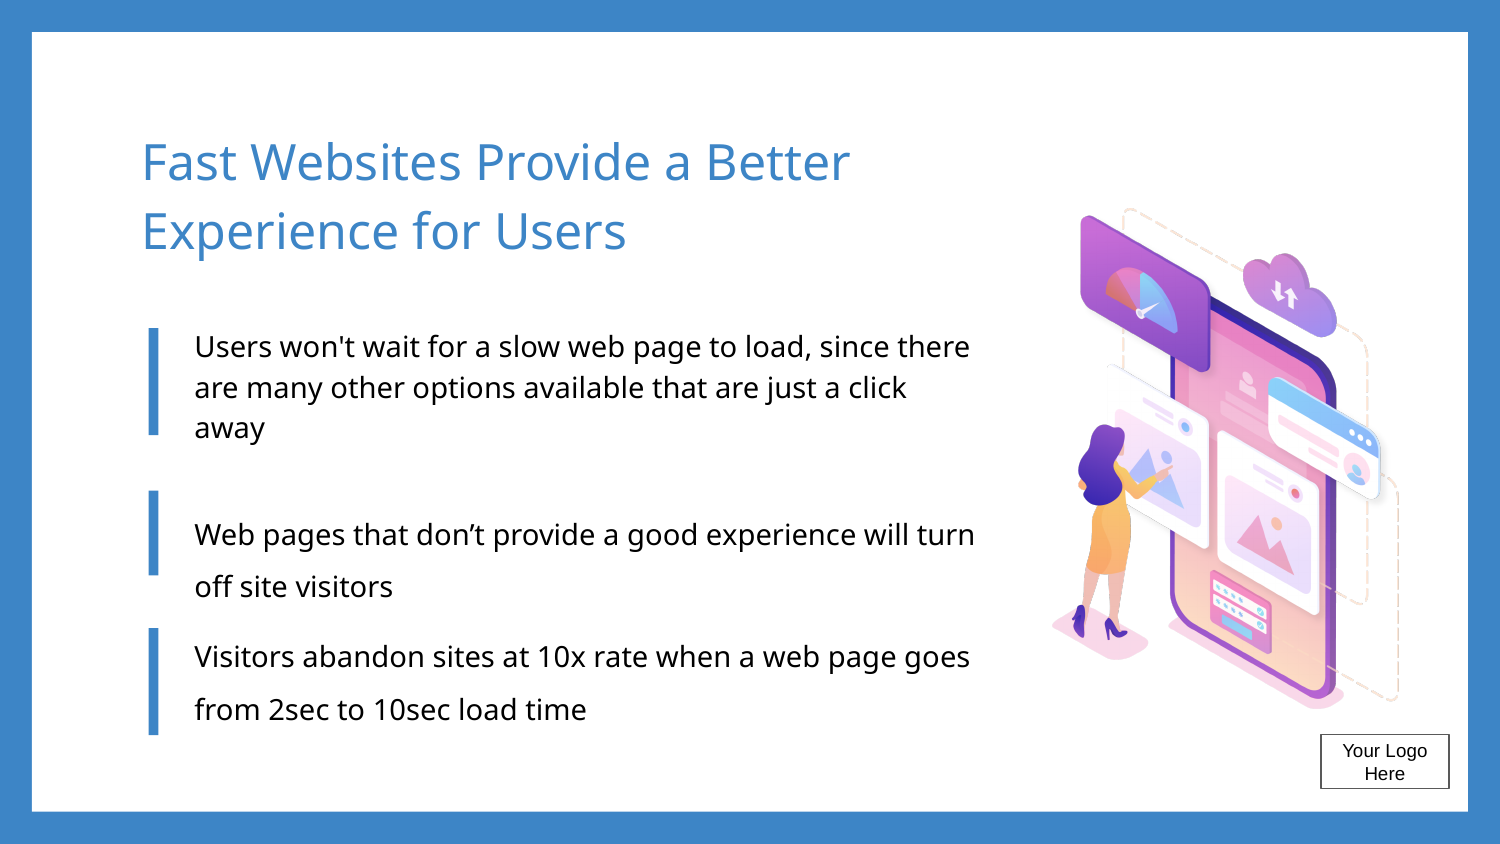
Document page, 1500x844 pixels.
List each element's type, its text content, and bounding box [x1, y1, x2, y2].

text_box Users won't wait for a slow web page to load, since there are many other options available that are just a click away [179, 308, 996, 453]
text_box [148, 490, 159, 576]
text_box [148, 328, 159, 436]
text_box [148, 628, 159, 736]
text_box Web pages that don’t provide a good experience will turn off site visitors [179, 483, 996, 571]
text_box Your Logo Here [1321, 734, 1449, 789]
text_box Visitors abandon sites at 10x rate when a web page goes from 2sec to 10sec load time [179, 571, 996, 690]
title Fast Websites Provide a Better Experience for Users [126, 106, 996, 191]
text_box [31, 32, 1468, 812]
picture [1051, 208, 1399, 709]
